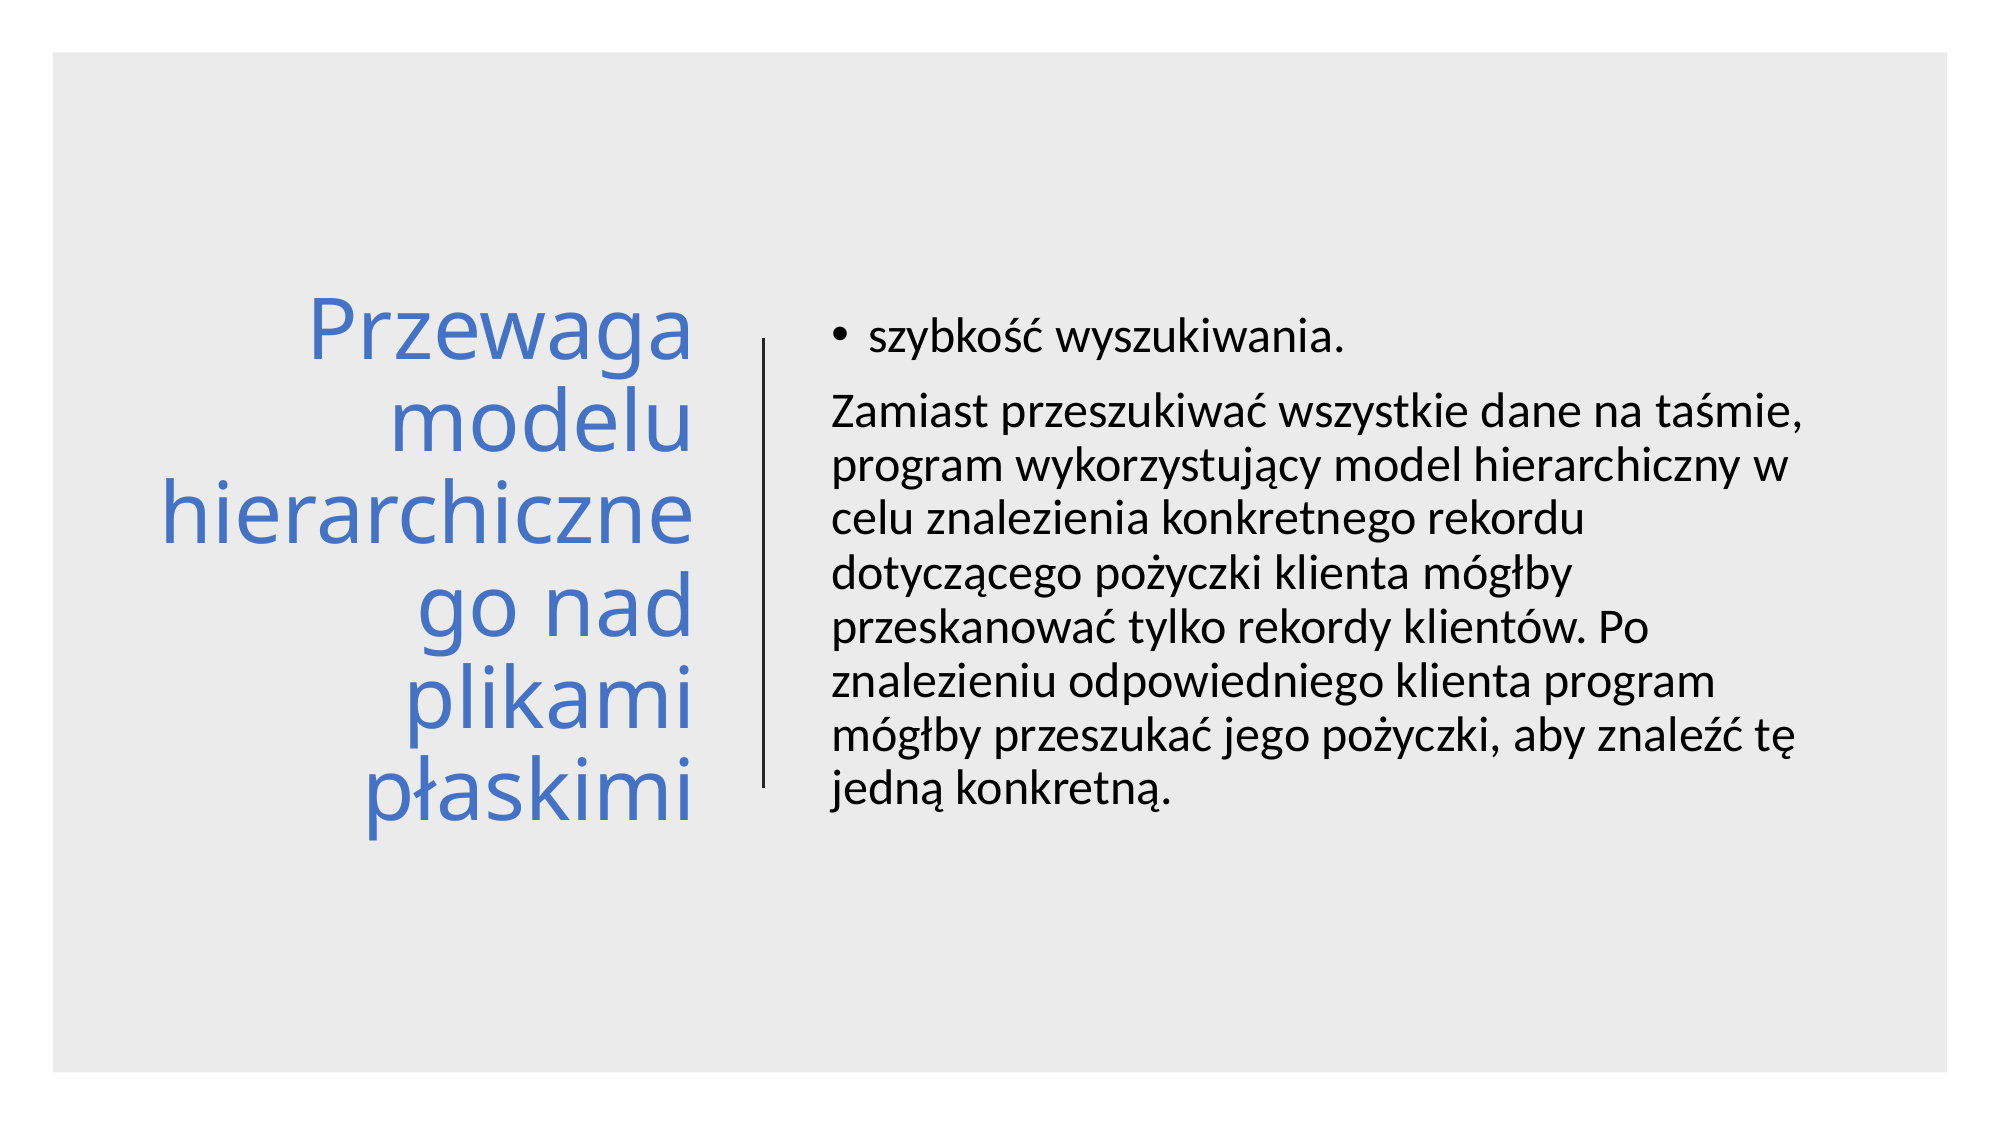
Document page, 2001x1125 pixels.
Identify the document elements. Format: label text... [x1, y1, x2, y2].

title Przewaga modelu hierarchicznego nad plikami płaskimi [137, 158, 711, 967]
list szybkość wyszukiwania. Zamiast przeszukiwać wszystkie dane na taśmie, program wykorzystujący model hierarchiczny w celu znalezienia konkretnego rekordu dotyczącego pożyczki klienta mógłby przeskanować tylko rekordy klientów. Po znalezieniu odpowiedniego klienta program mógłby przeszukać jego pożyczki, aby znaleźć tę jedną konkretną. [816, 158, 1863, 967]
text_box [52, 51, 1948, 1073]
